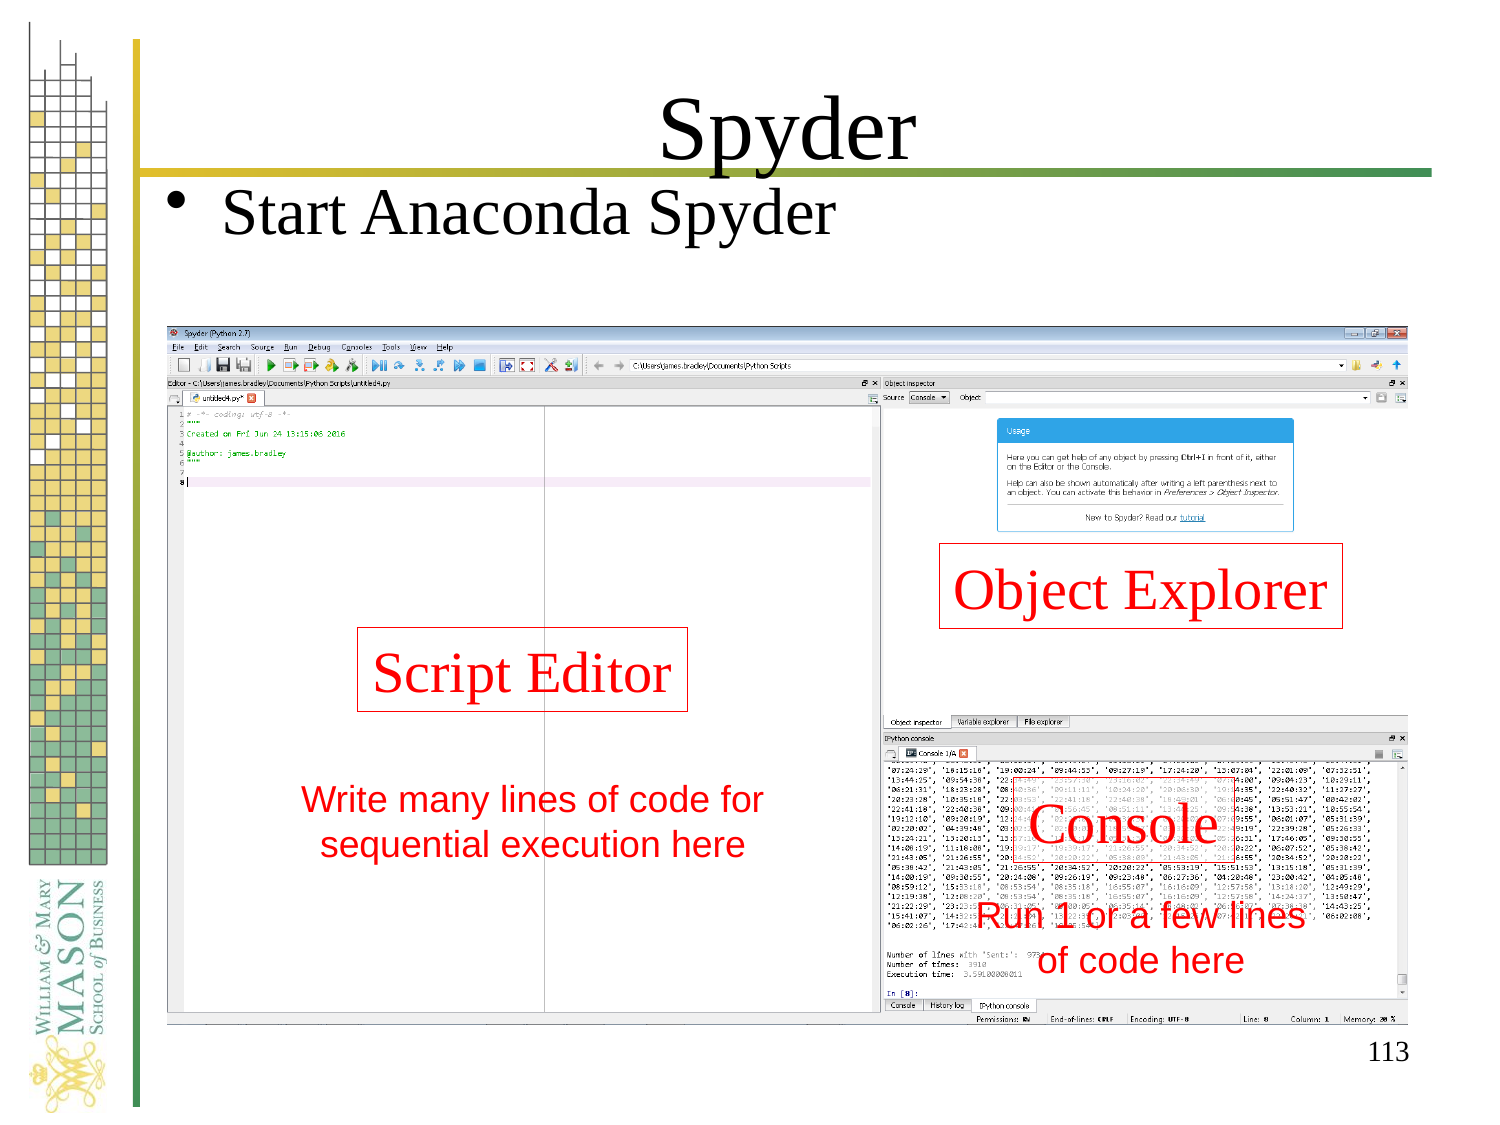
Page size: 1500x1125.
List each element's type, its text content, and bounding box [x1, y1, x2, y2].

picture [166, 326, 1409, 1025]
list Start Anaconda Spyder [150, 160, 1425, 928]
title Spyder [150, 45, 1425, 160]
slide_number 113 [1048, 1024, 1426, 1103]
table_cell is [29, 879, 107, 1113]
